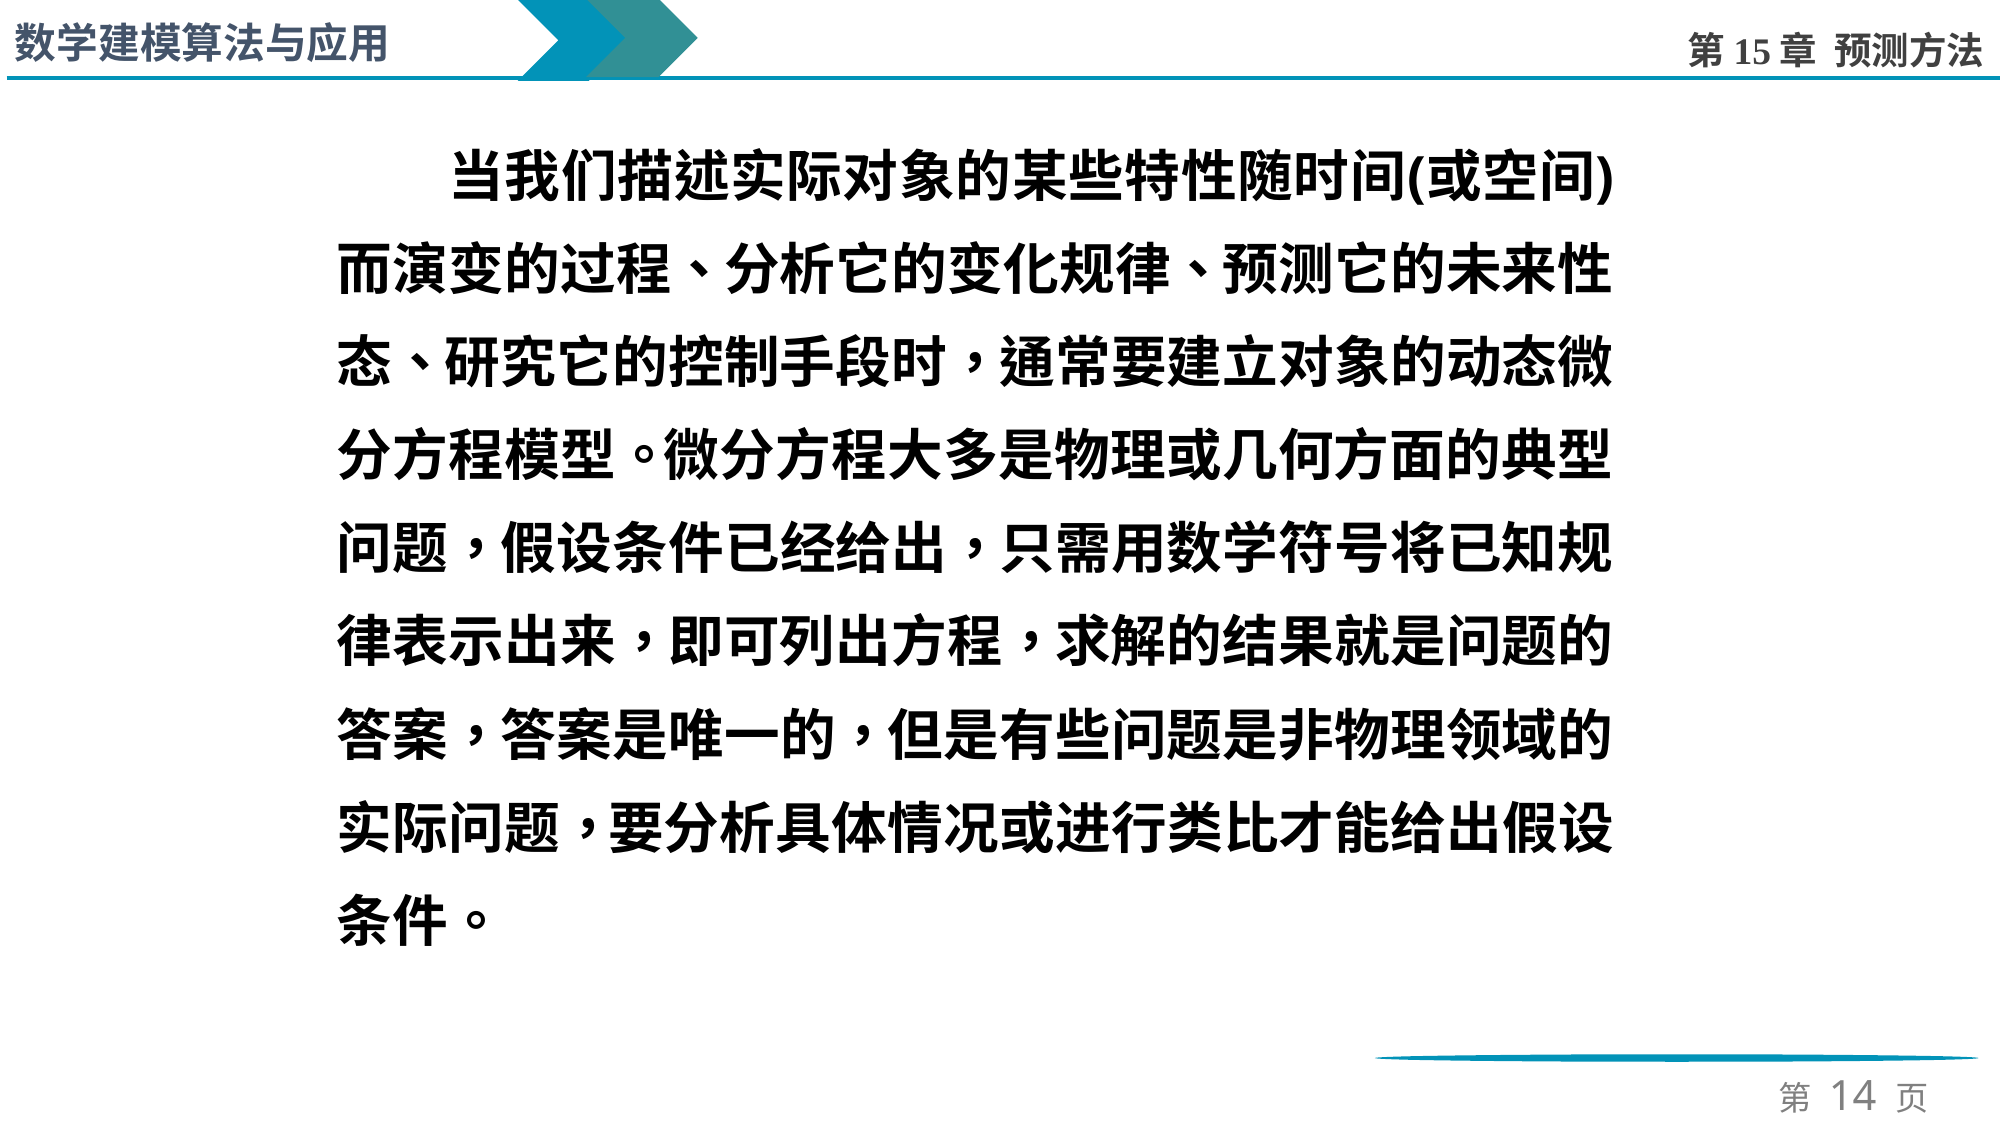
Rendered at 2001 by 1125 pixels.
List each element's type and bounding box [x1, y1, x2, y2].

text_box [336, 132, 1613, 972]
